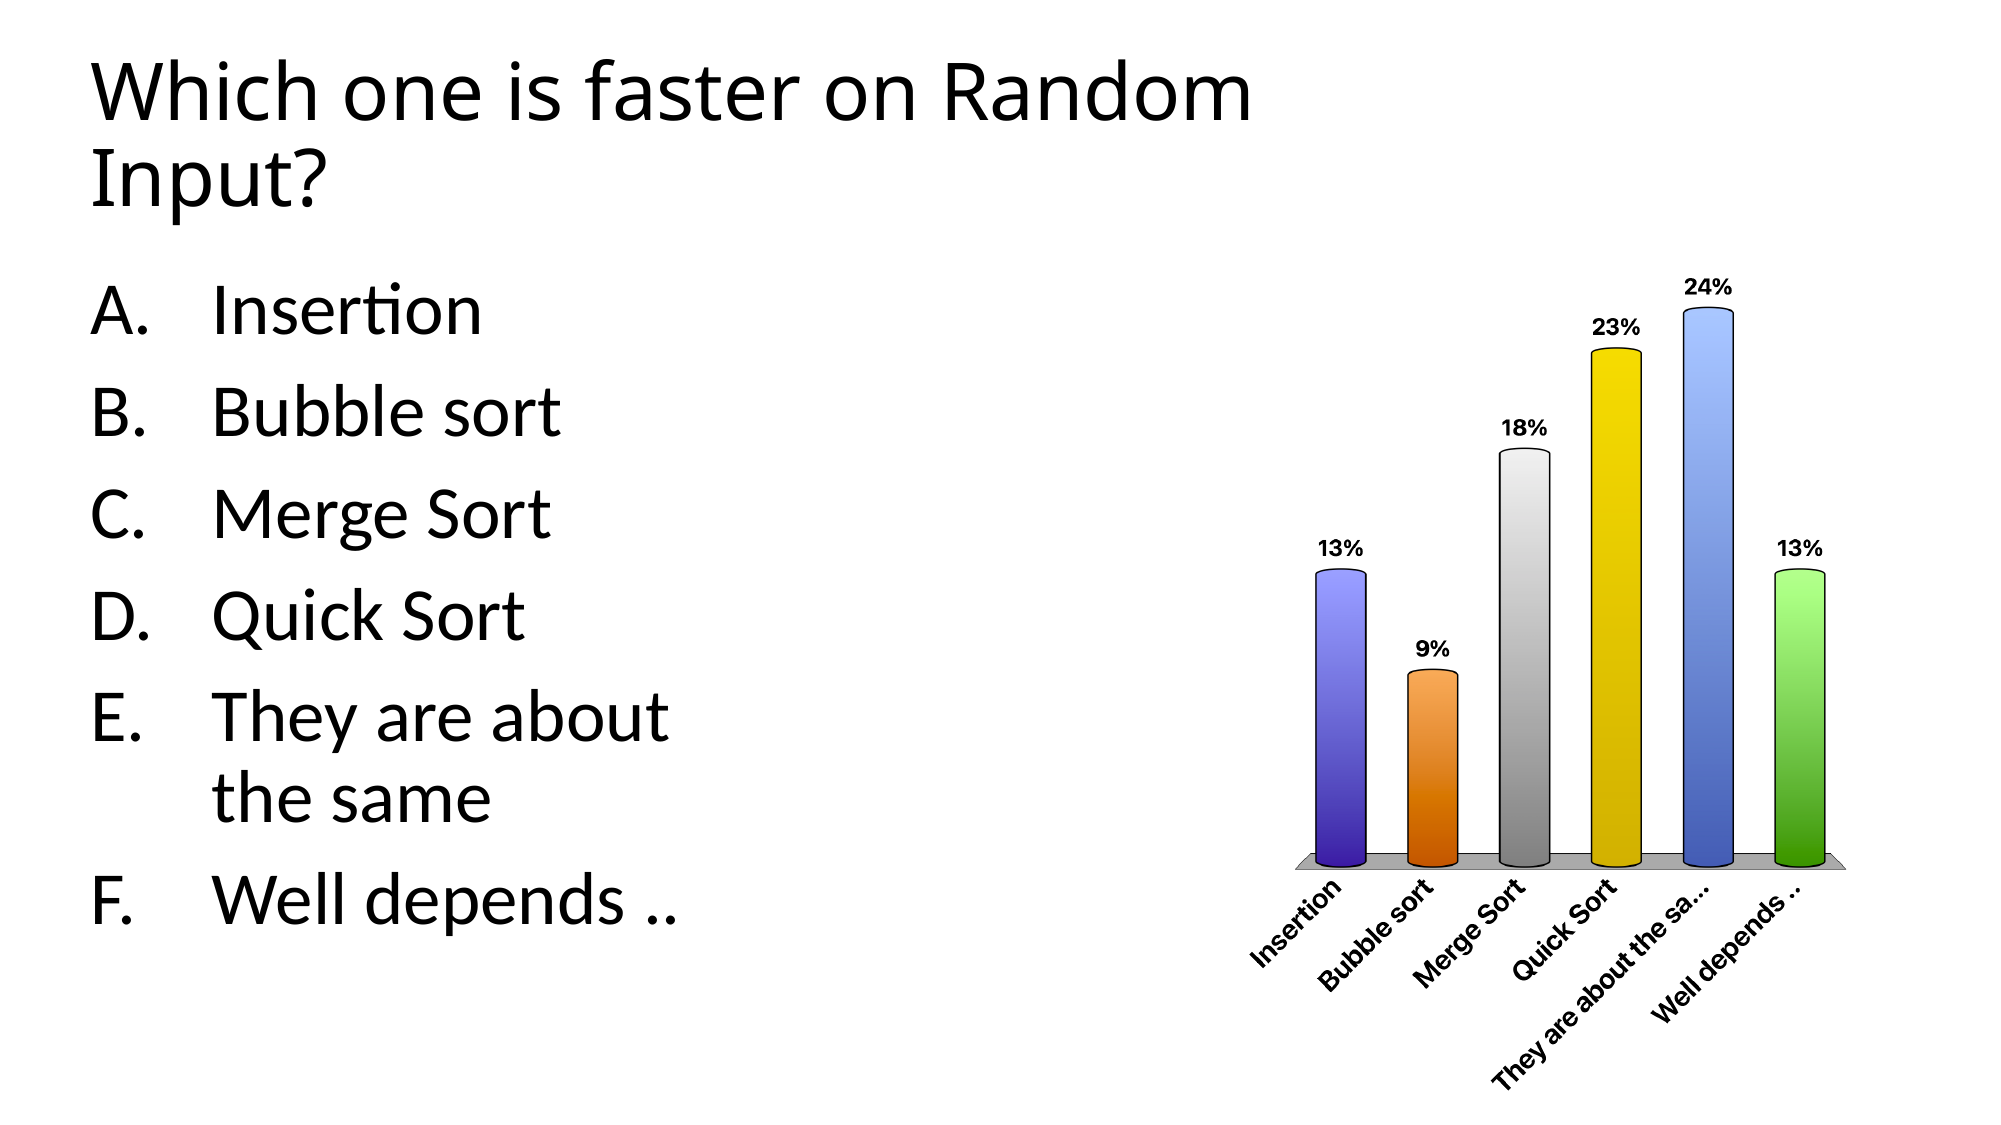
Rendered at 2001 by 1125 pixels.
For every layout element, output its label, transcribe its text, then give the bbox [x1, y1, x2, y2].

picture [1112, 262, 1863, 1107]
list Insertion Bubble sort Merge Sort Quick Sort They are about the same Well depends .. [75, 262, 750, 1007]
title Which one is faster on Random Input? [75, 43, 1425, 232]
